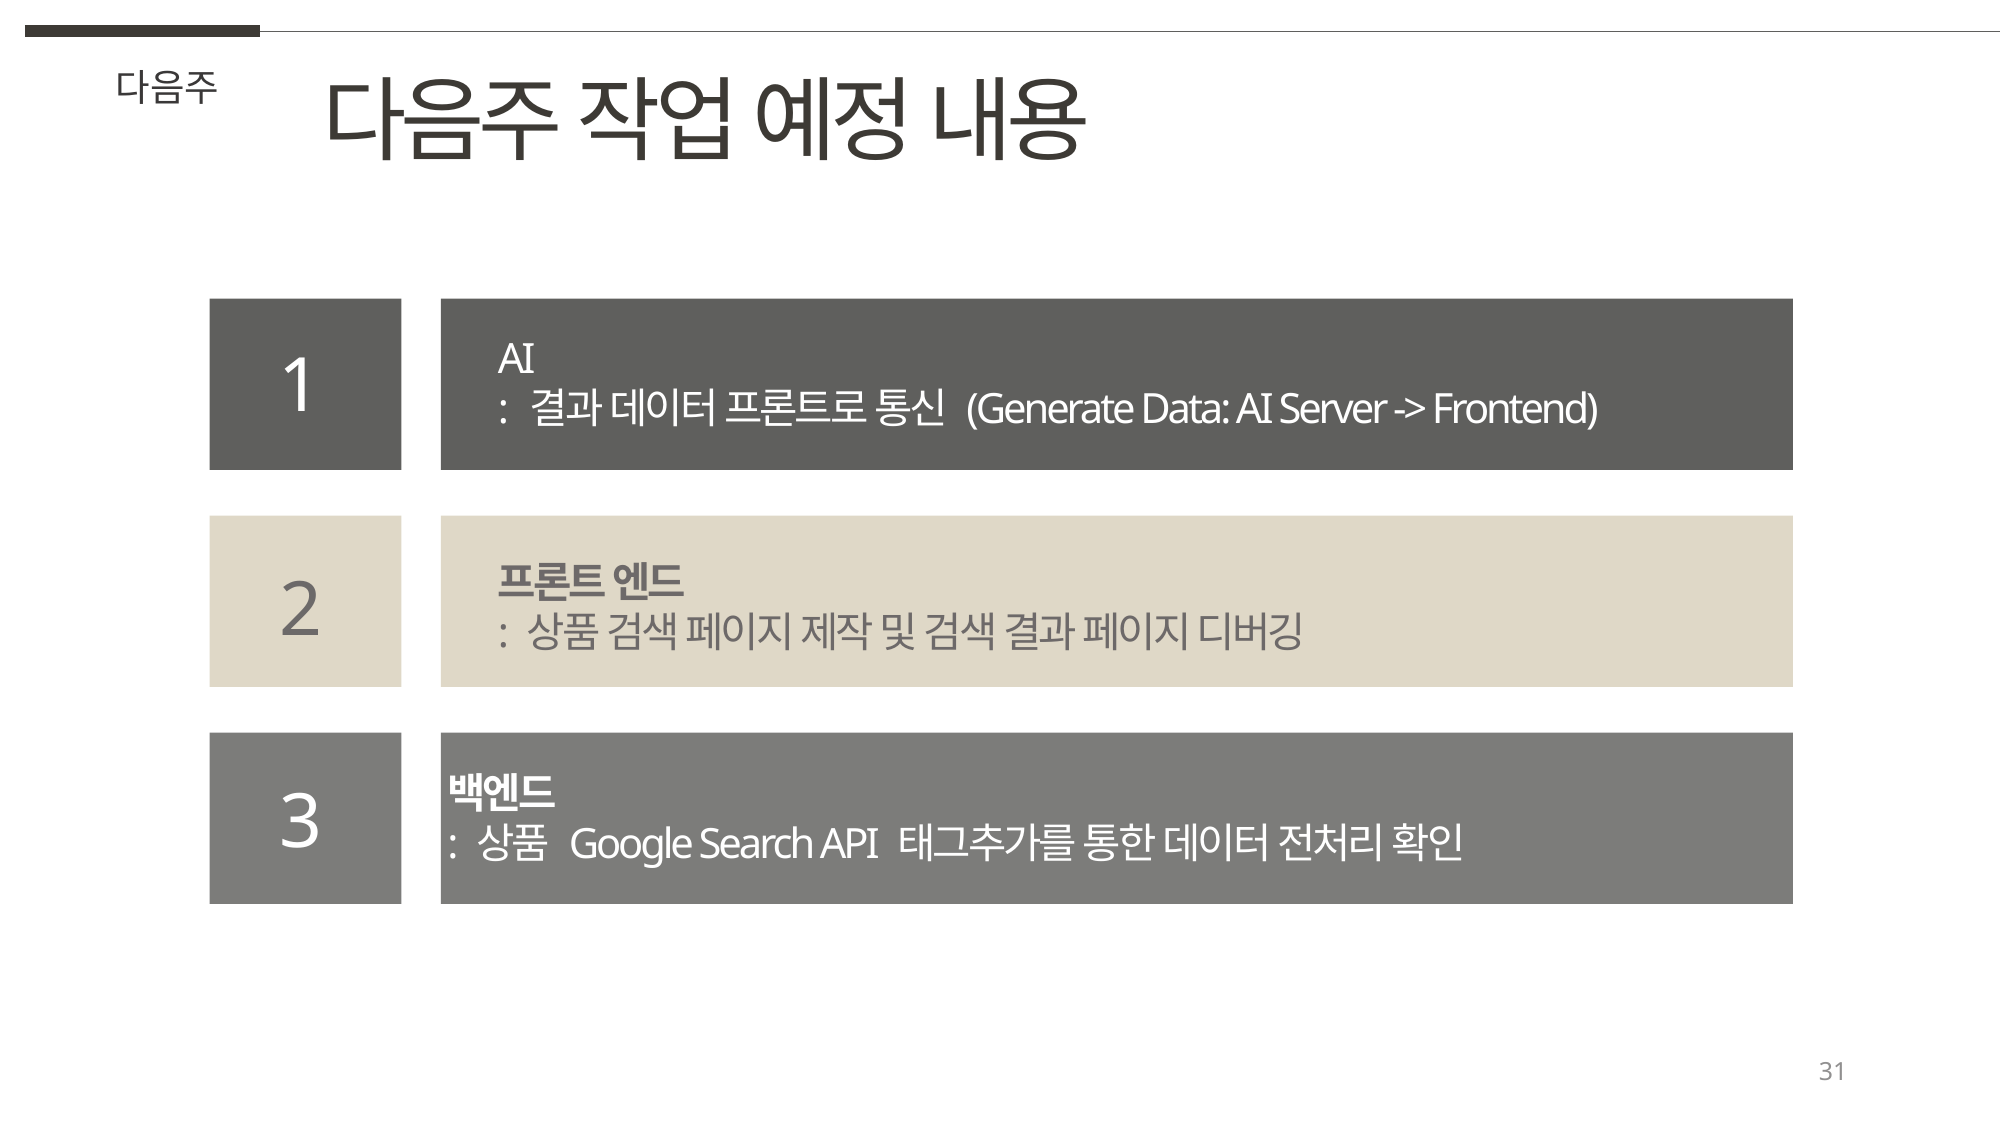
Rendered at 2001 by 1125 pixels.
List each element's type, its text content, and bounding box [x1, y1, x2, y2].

text_box 프론트 엔드 : 상품 검색 페이지 제작 및 검색 결과 페이지 디버깅 [483, 548, 1763, 663]
text_box [209, 298, 402, 471]
text_box [209, 732, 402, 904]
text_box 다음주 작업 예정 내용 [307, 54, 1107, 179]
text_box 3 [265, 764, 338, 870]
text_box 1 [263, 329, 336, 434]
text_box 백엔드 : 상품 Google Search API 태그추가를 통한 데이터 전처리 확인 [432, 759, 1481, 875]
text_box 2 [265, 553, 338, 658]
text_box [440, 298, 1794, 471]
text_box [440, 515, 1794, 688]
text_box 다음주 [101, 56, 235, 117]
text_box [209, 515, 402, 688]
slide_number 31 [1412, 1042, 1863, 1103]
text_box AI : 결과 데이터 프론트로 통신 (Generate Data: AI Server -> Frontend) [483, 324, 1790, 439]
text_box [440, 732, 1793, 904]
